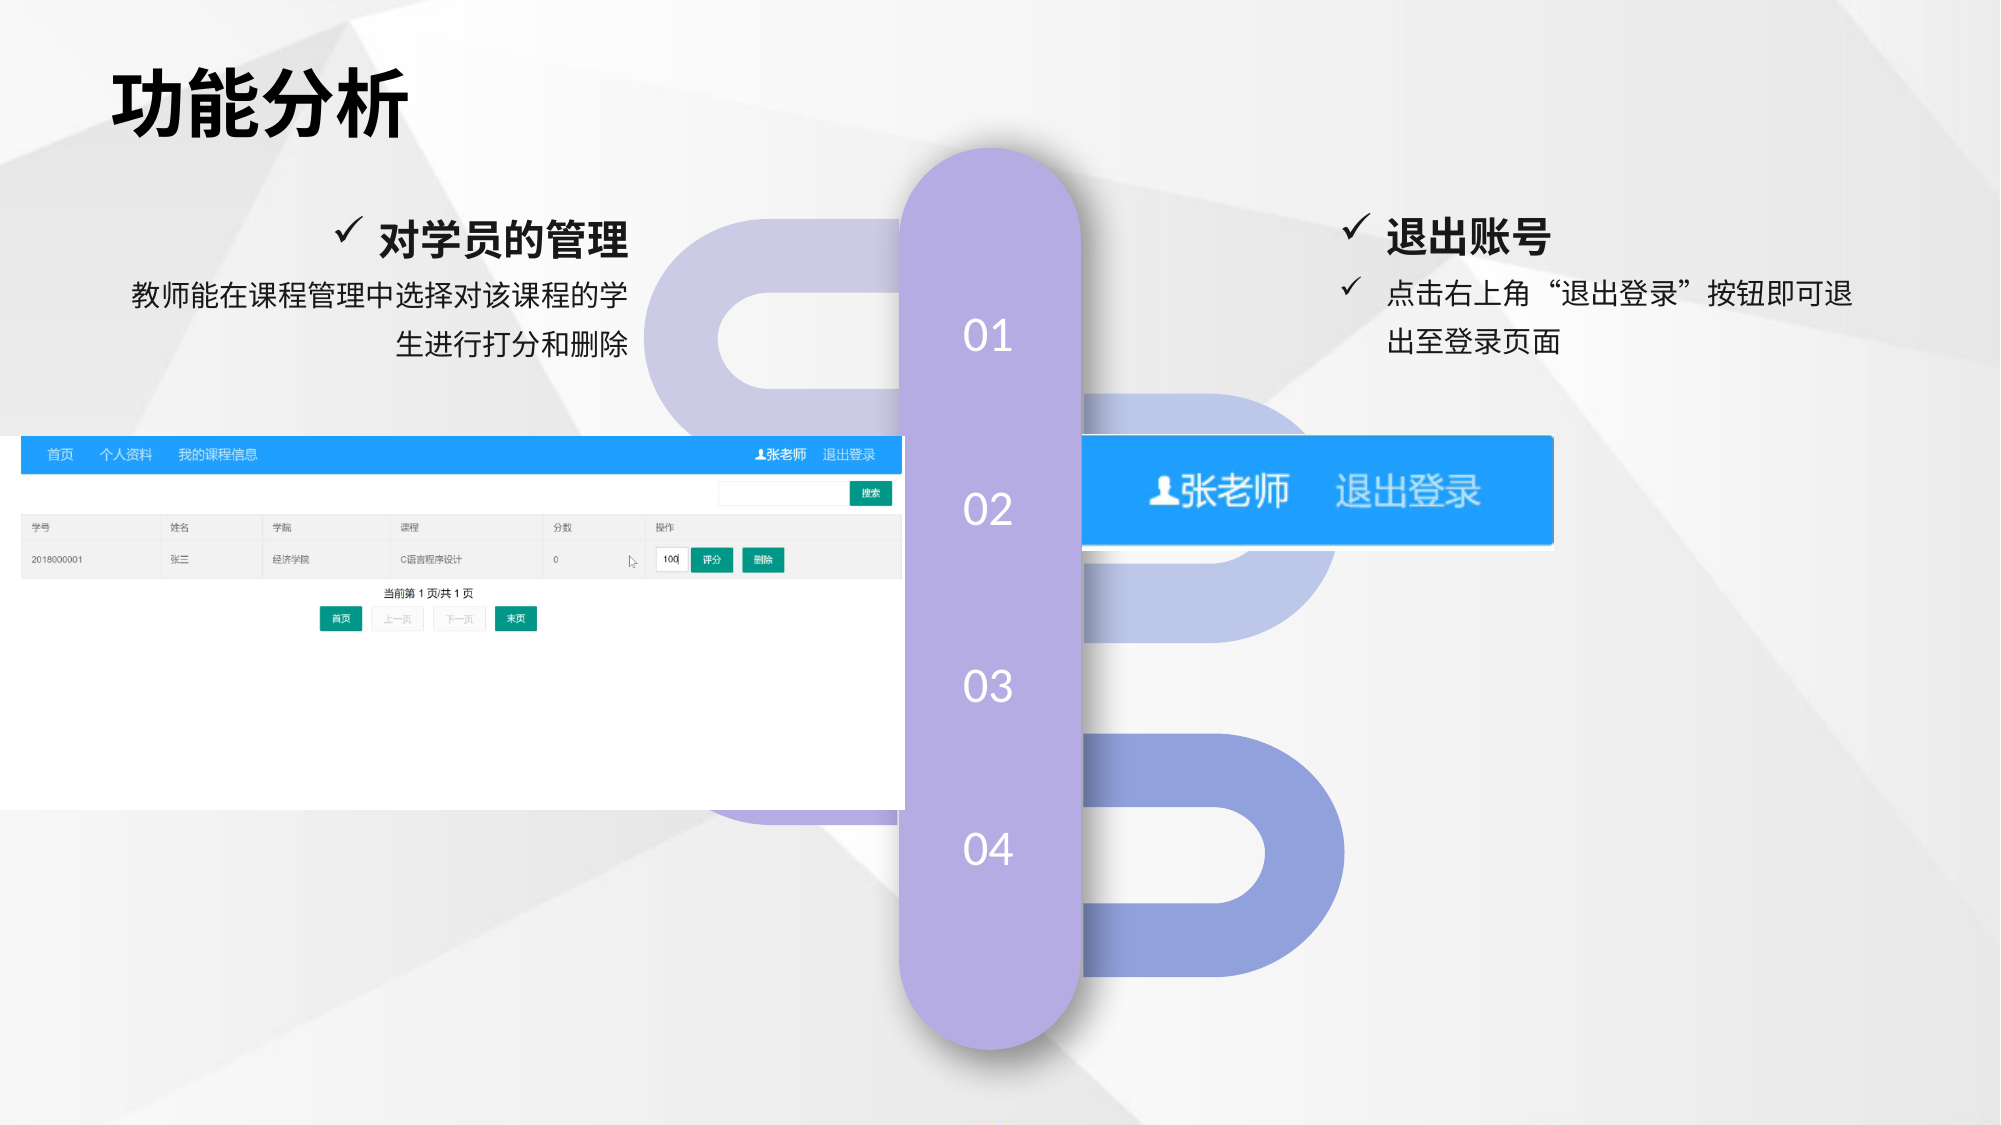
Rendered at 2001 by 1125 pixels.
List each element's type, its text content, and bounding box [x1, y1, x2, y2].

picture [0, 0, 2001, 1125]
text_box 02 [951, 469, 1051, 541]
text_box 01 [951, 295, 1051, 367]
text_box 对学员的管理 教师能在课程管理中选择对该课程的学生进行打分和删除 [99, 186, 644, 406]
text_box [644, 218, 887, 436]
text_box 04 [951, 809, 1051, 881]
text_box 03 [951, 647, 1051, 719]
text_box [1120, 551, 1336, 644]
text_box [898, 146, 1082, 1051]
text_box [710, 810, 884, 826]
text_box [1119, 733, 1345, 978]
text_box 退出账号 点击右上角“退出登录”按钮即可退出至登录页面 [1324, 183, 1870, 403]
text_box 功能分析 [110, 56, 678, 147]
text_box [1120, 393, 1306, 434]
